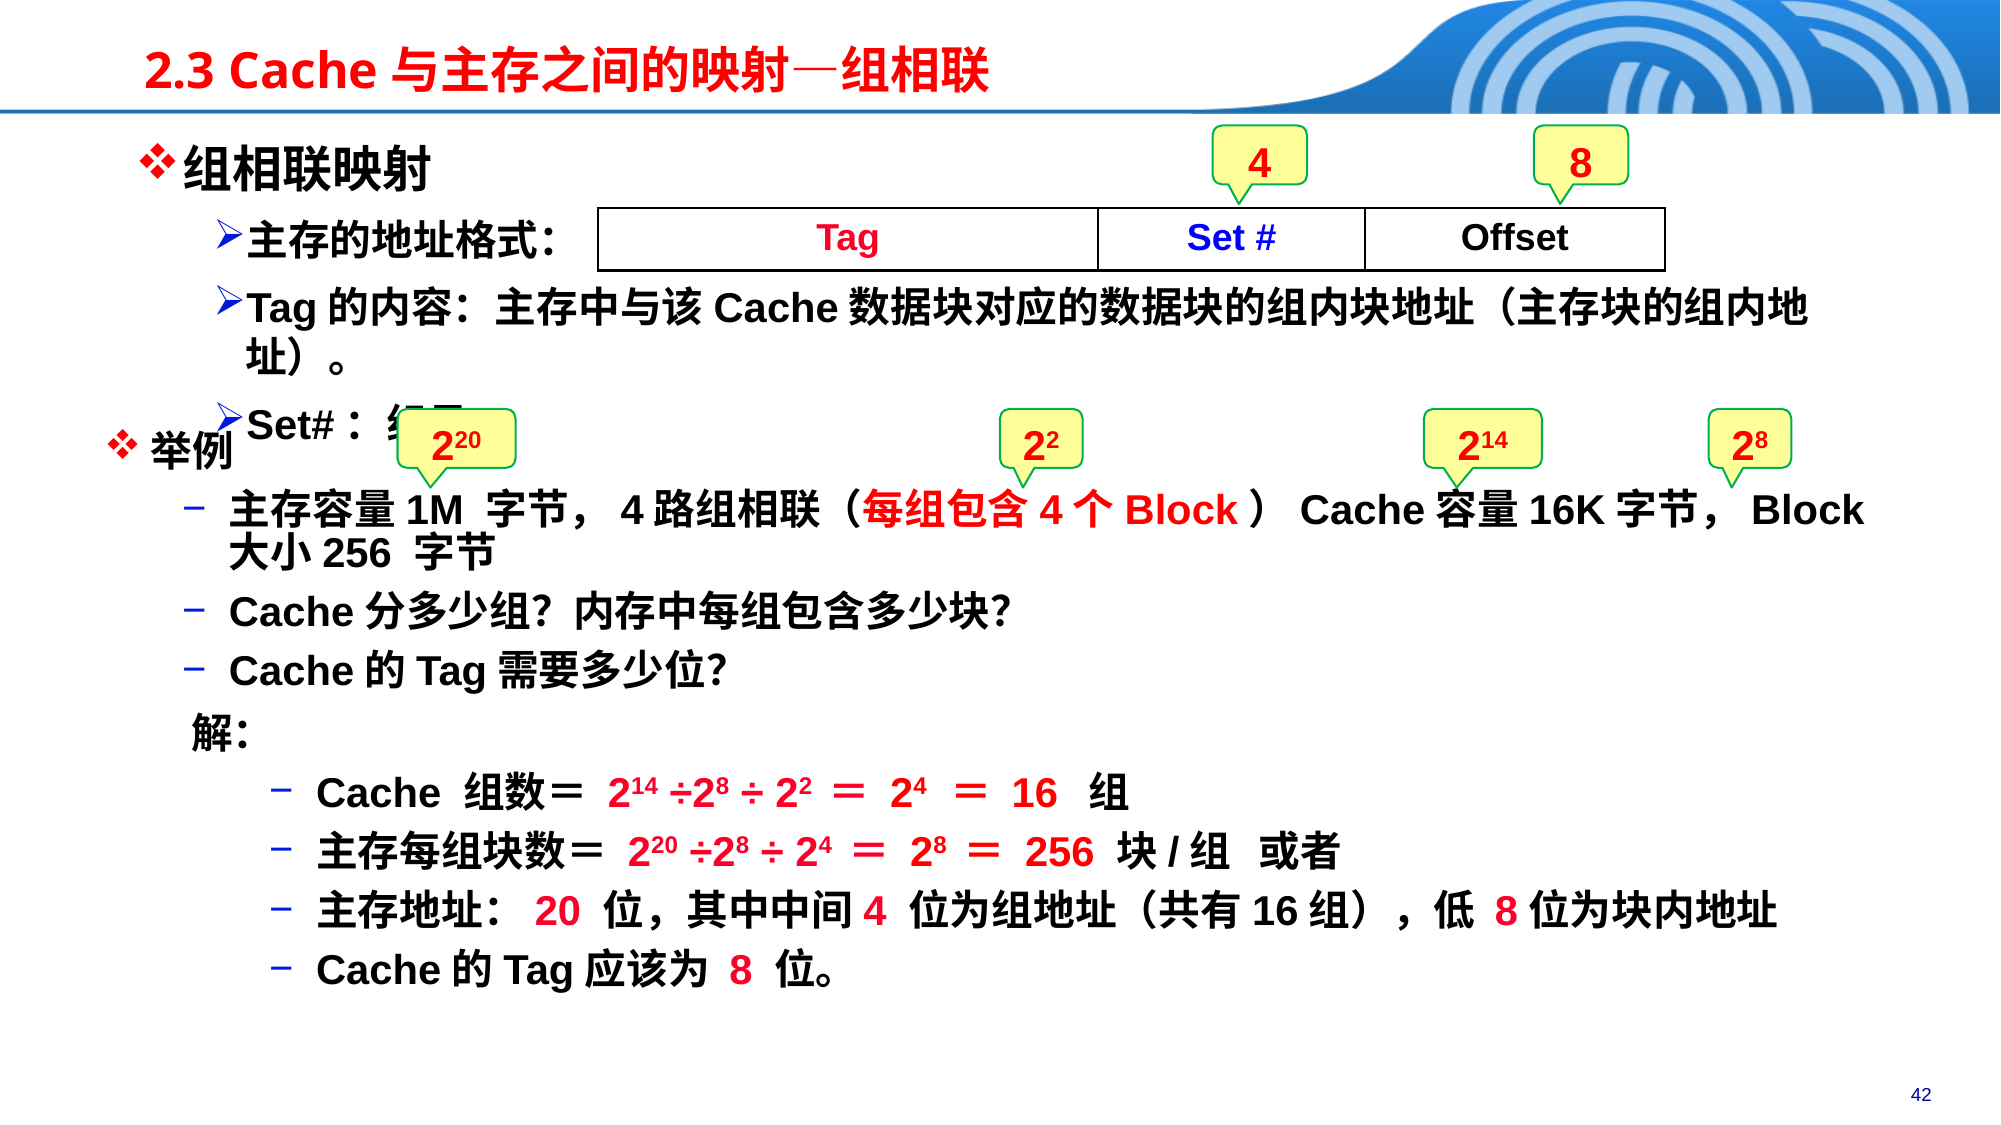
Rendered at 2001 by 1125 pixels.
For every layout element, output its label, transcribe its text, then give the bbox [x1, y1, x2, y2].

text_box 4 [1212, 125, 1308, 205]
text_box 28 [1708, 408, 1792, 488]
text_box 214 [1423, 408, 1542, 488]
text_box 组相联映射 主存的地址格式： Tag的内容：主存中与该Cache数据块对应的数据块的组内块地址（主存块的组内地址）。 Set#：组号 [124, 133, 1925, 452]
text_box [598, 207, 1666, 271]
text_box 举例 主存容量1M 字节，4路组相联（每组包含4个Block）Cache容量16K字节，Block大小256 字节 Cache分多少组？内存中每组包含多少块？ Cache的Tag需要多少位？ [93, 432, 1894, 699]
text_box 22 [999, 408, 1083, 488]
picture [0, 0, 2000, 114]
text_box 220 [397, 408, 516, 488]
text_box 解： Cache 组数＝ 214 ÷28 ÷ 22 ＝ 24 ＝ 16 组 主存每组块数＝ 220 ÷28 ÷ 24 ＝ 28 ＝ 256 块/组 或者 主存地址：20 位，其中中间4 位为组地址（共有16组），低 8位为块内地址 Cache的Tag应该为 8 位。 [180, 714, 1851, 997]
text_box 8 [1533, 125, 1629, 205]
title 2.3 Cache与主存之间的映射—组相联 [133, 42, 1892, 133]
